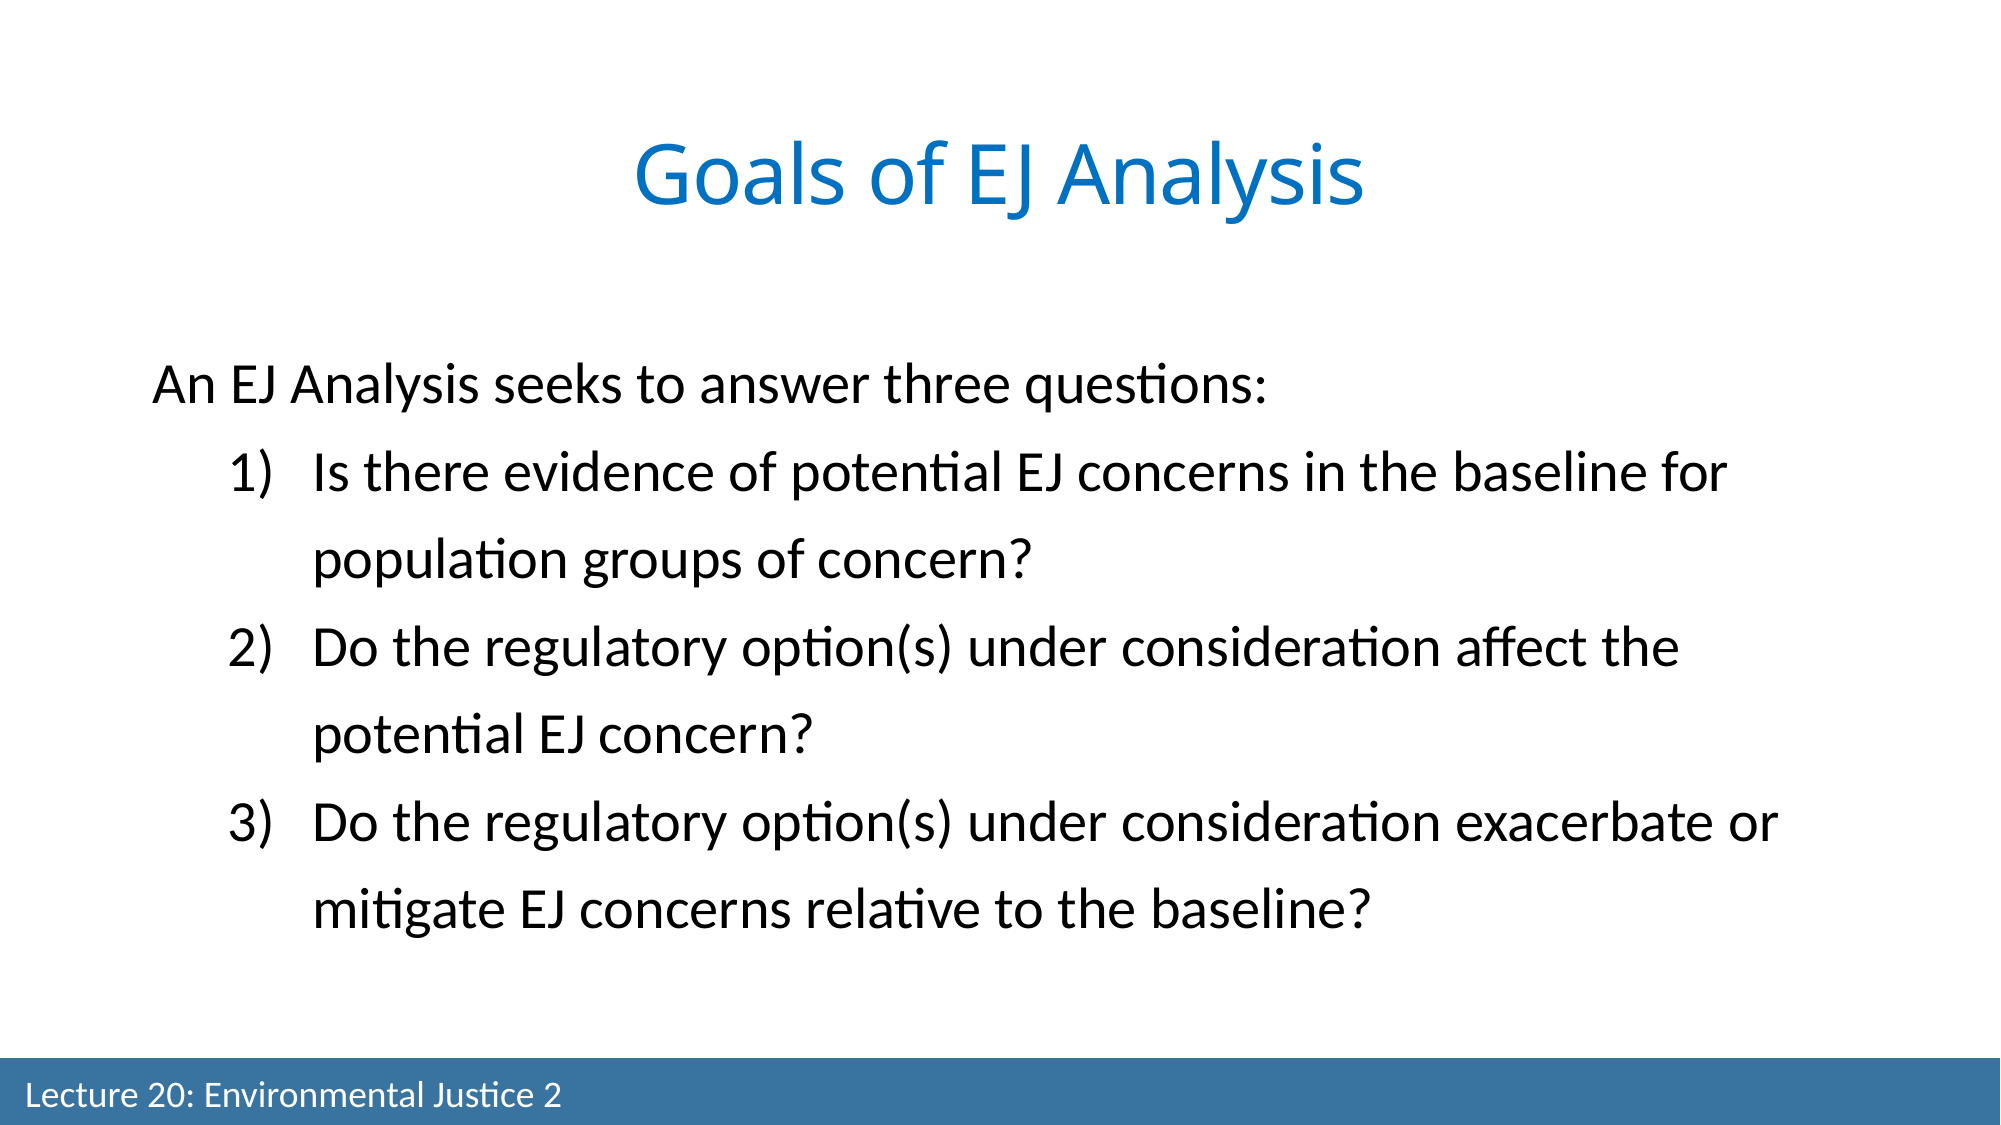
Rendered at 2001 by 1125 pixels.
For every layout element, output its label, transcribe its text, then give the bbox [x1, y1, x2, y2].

text_box An EJ Analysis seeks to answer three questions: Is there evidence of potential EJ concerns in the baseline for population groups of concern? Do the regulatory option(s) under consideration affect the potential EJ concern? Do the regulatory option(s) under consideration exacerbate or mitigate EJ concerns relative to the baseline? [138, 320, 1862, 1018]
text_box Goals of EJ Analysis [407, 0, 1593, 230]
